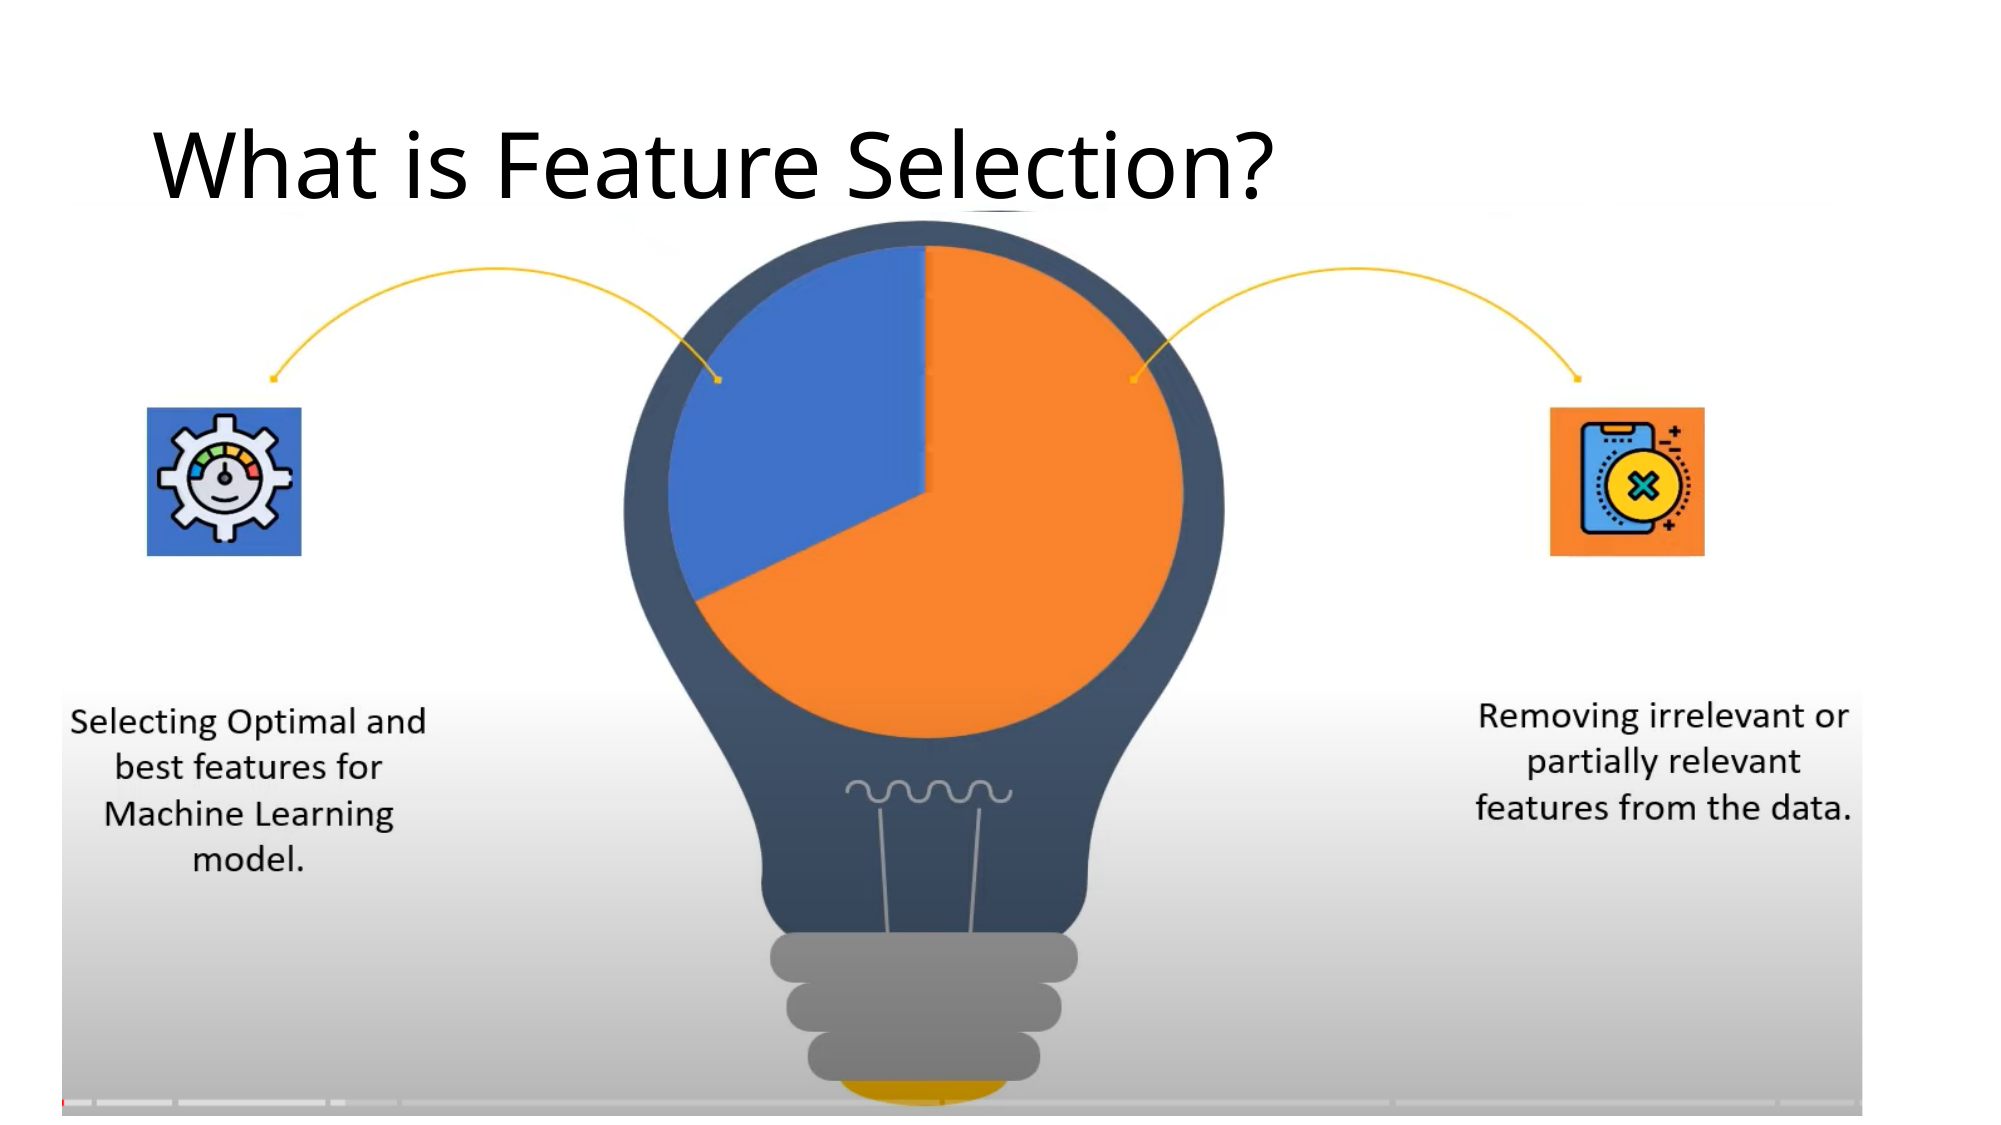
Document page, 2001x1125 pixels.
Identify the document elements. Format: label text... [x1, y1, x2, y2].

picture [62, 202, 1863, 1116]
title What is Feature Selection? [137, 59, 1863, 212]
